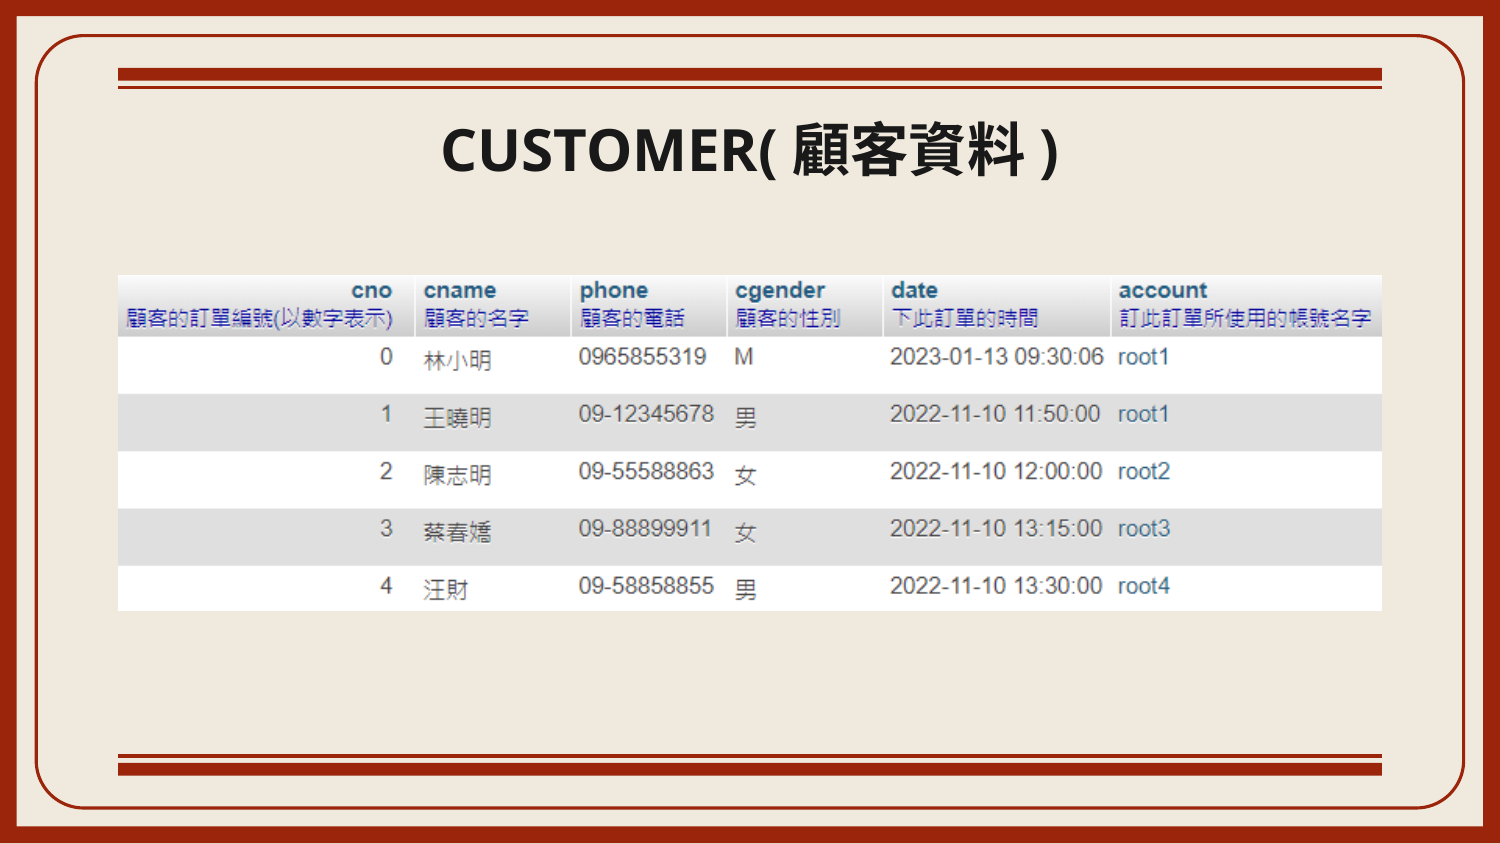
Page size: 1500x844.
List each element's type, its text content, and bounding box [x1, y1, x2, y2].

title CUSTOMER(顧客資料) [118, 98, 1382, 192]
picture [118, 275, 1382, 612]
